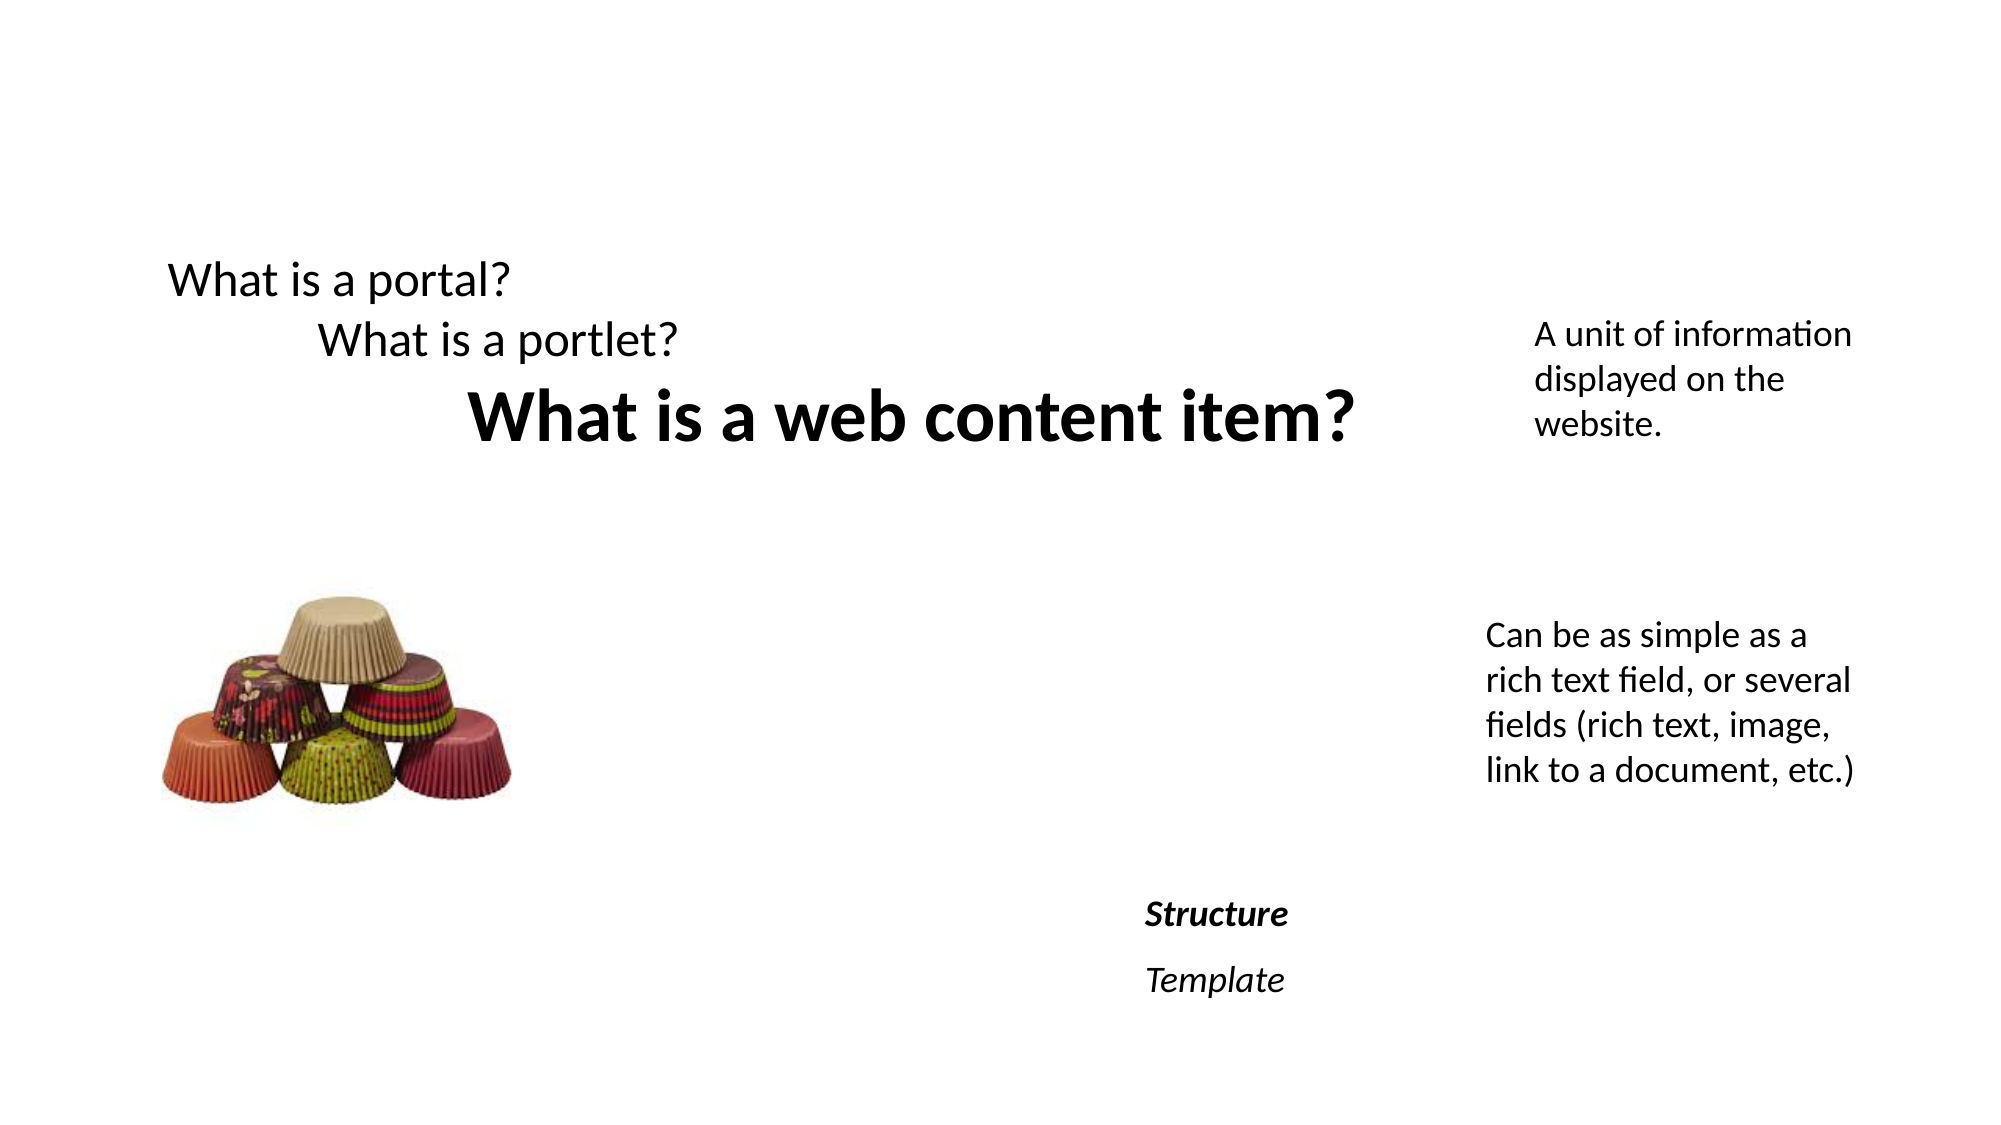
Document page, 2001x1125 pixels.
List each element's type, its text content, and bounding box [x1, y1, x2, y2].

text_box Structure [1130, 881, 1624, 942]
text_box Template [1130, 947, 1624, 1008]
text_box Can be as simple as a rich text field, or several fields (rich text, image, link to a document, etc.) [1471, 602, 1877, 888]
text_box A unit of information displayed on the website. [1519, 301, 1926, 497]
picture [161, 525, 514, 878]
text_box What is a portal? What is a portlet? What is a web content item? [152, 238, 1429, 641]
